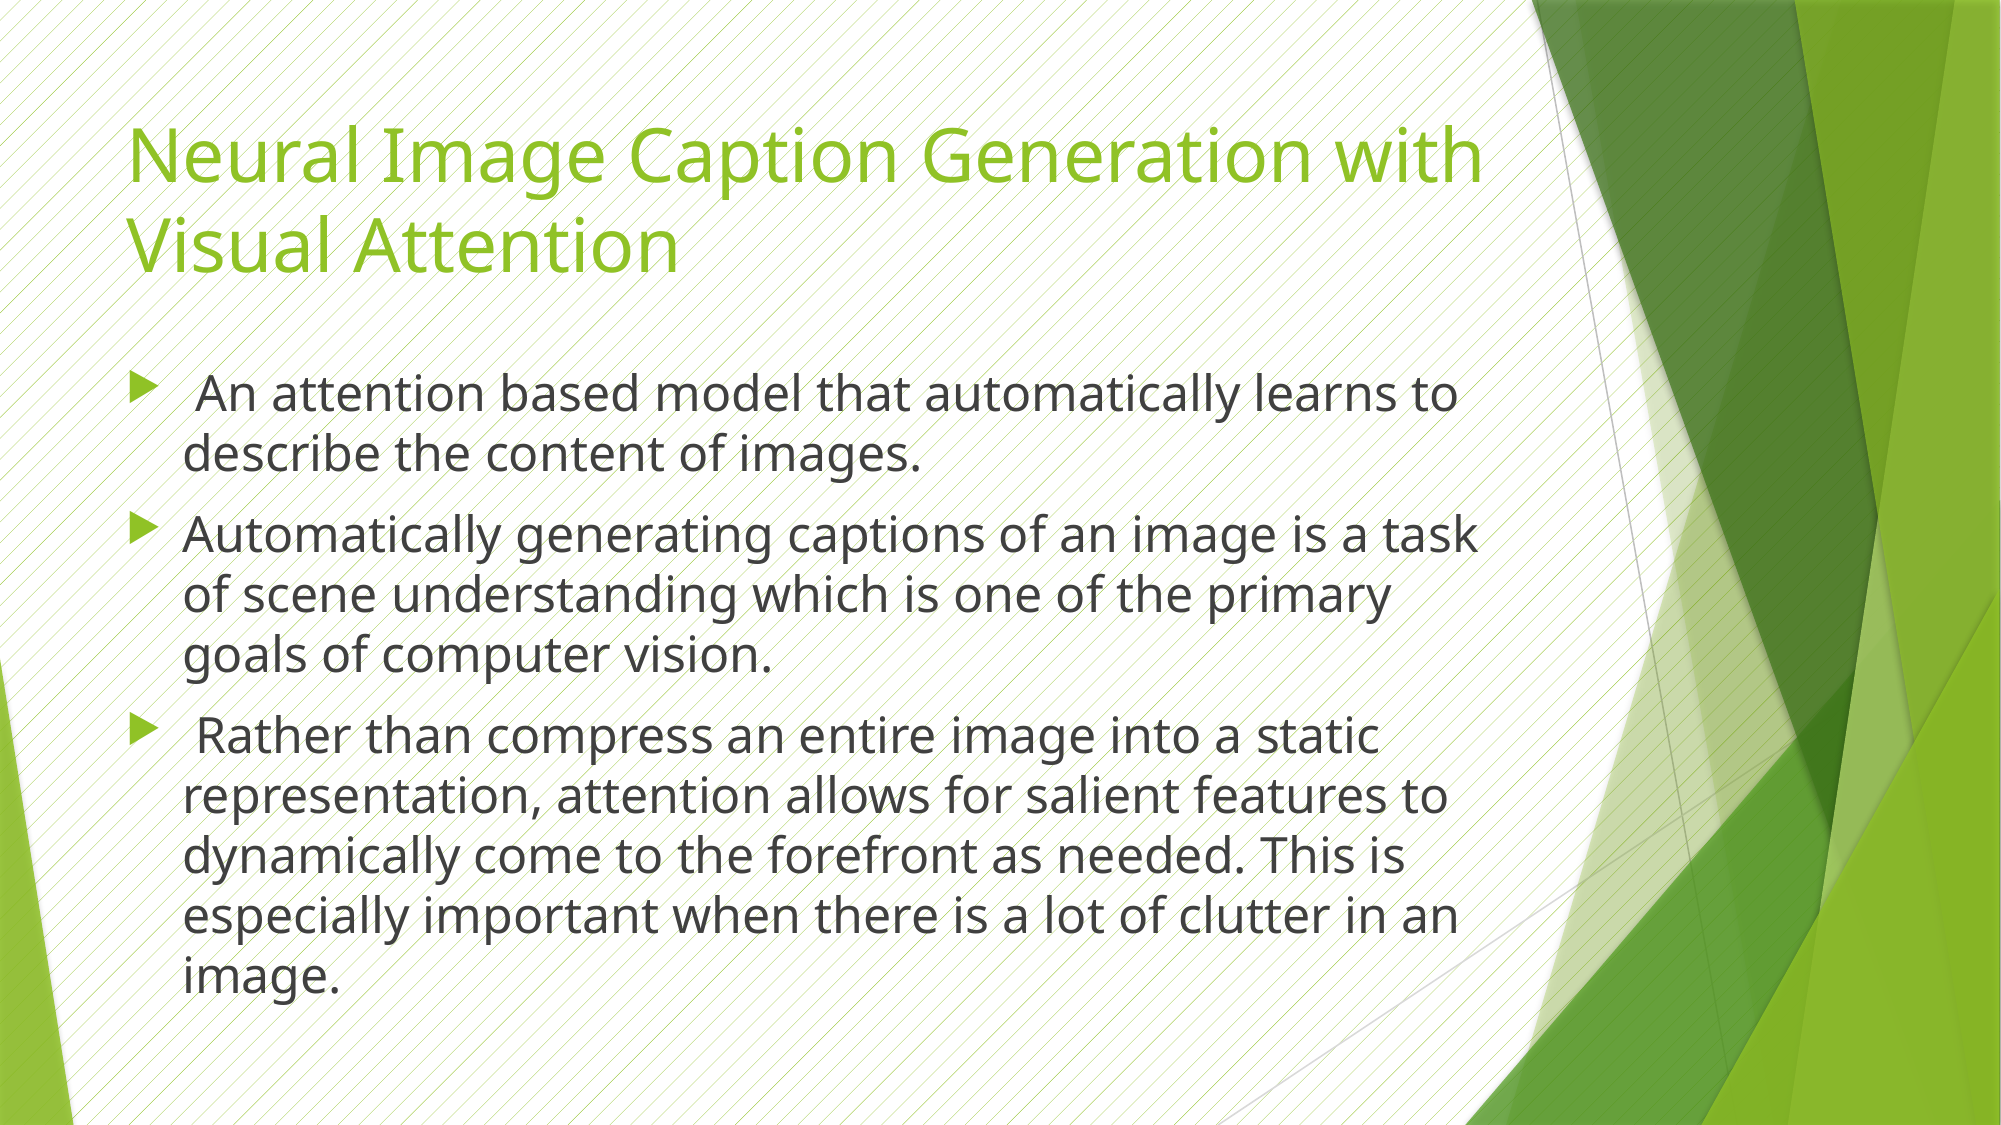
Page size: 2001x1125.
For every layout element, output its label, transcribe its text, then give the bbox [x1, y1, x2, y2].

list An attention based model that automatically learns to describe the content of images. Automatically generating captions of an image is a task of scene understanding which is one of the primary goals of computer vision. Rather than compress an entire image into a static representation, attention allows for salient features to dynamically come to the forefront as needed. This is especially important when there is a lot of clutter in an image. [111, 354, 1522, 992]
title Neural Image Caption Generation with Visual Attention [111, 99, 1522, 317]
